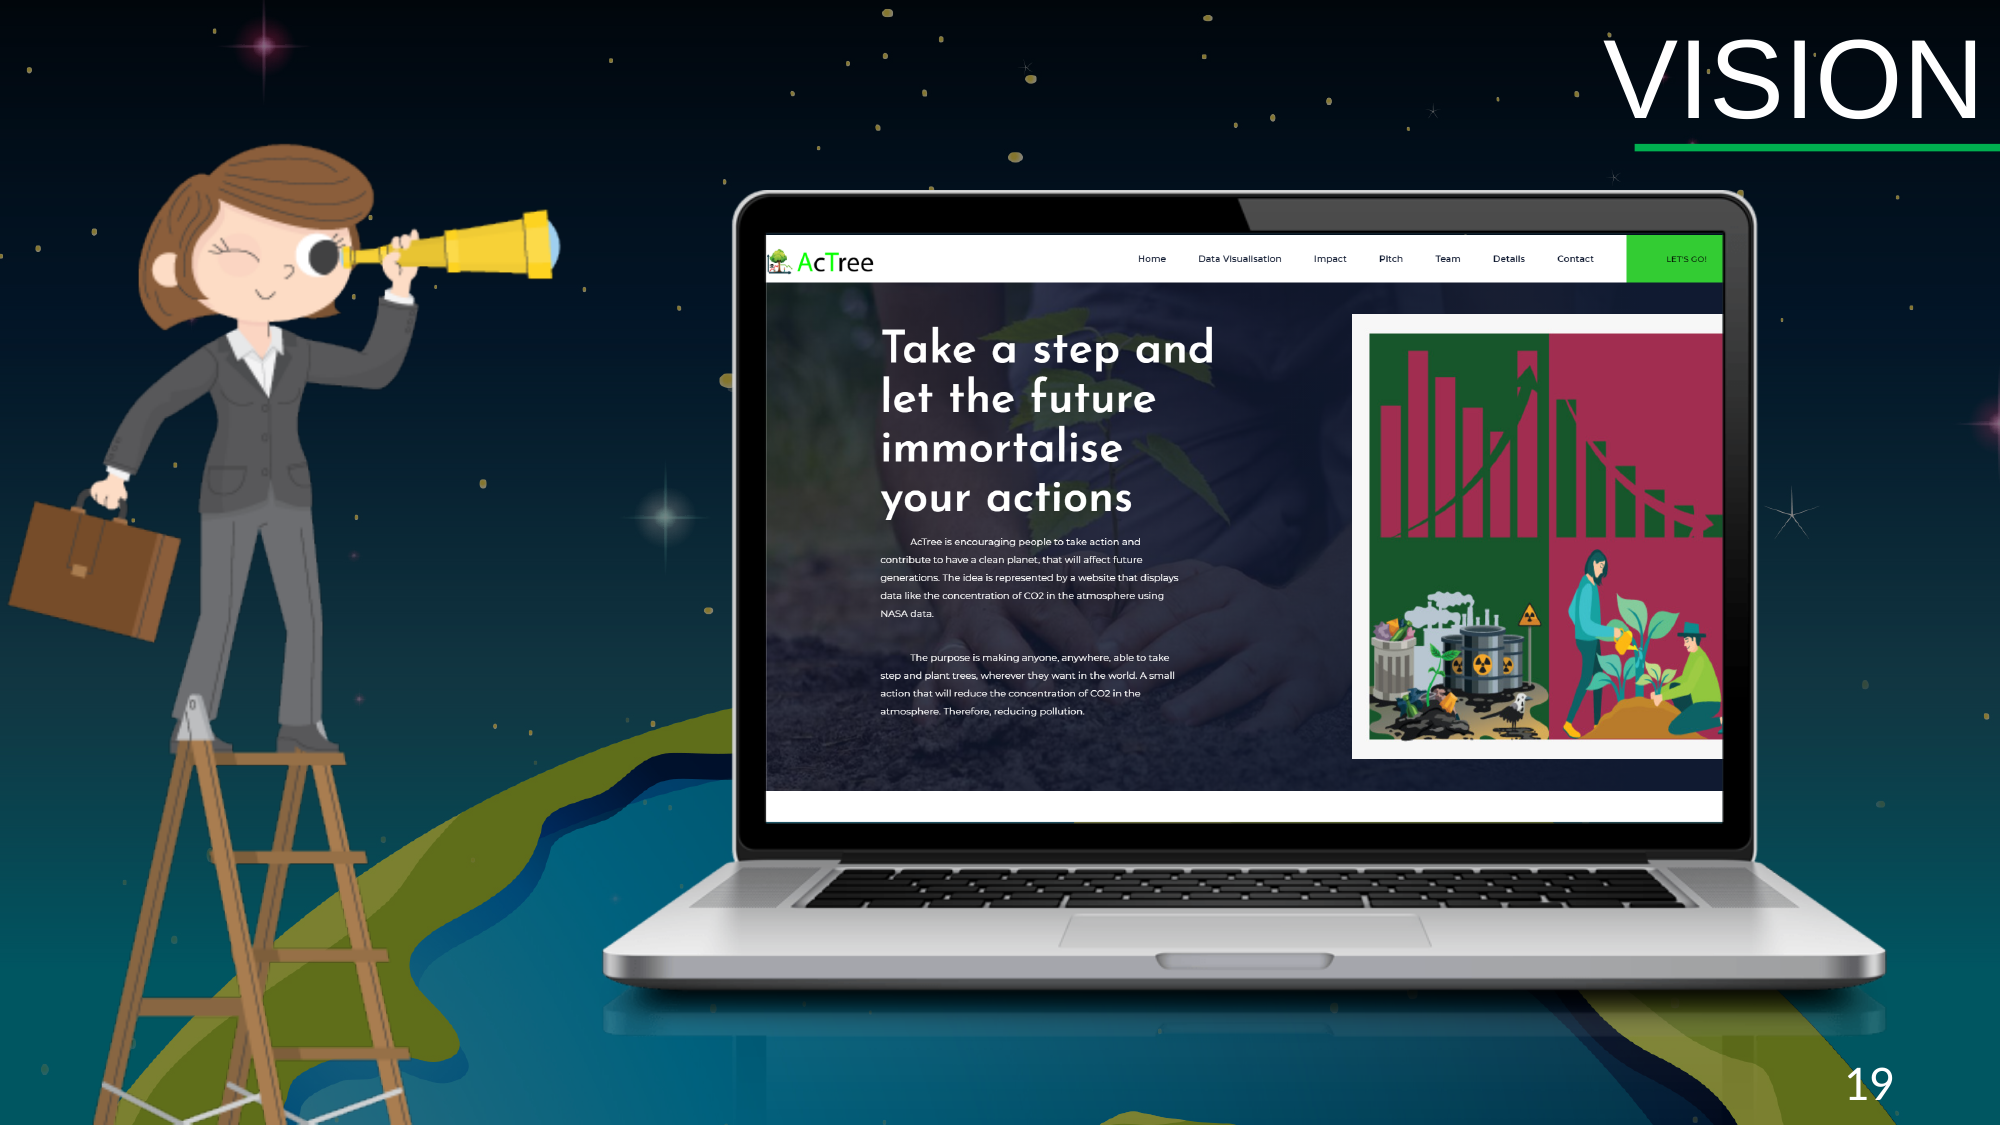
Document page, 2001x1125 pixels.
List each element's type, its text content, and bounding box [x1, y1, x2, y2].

slide_number 19 [1887, 1042, 1945, 1103]
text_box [599, 190, 1887, 1125]
title VISION [486, 16, 2000, 148]
picture [0, 0, 2000, 1125]
